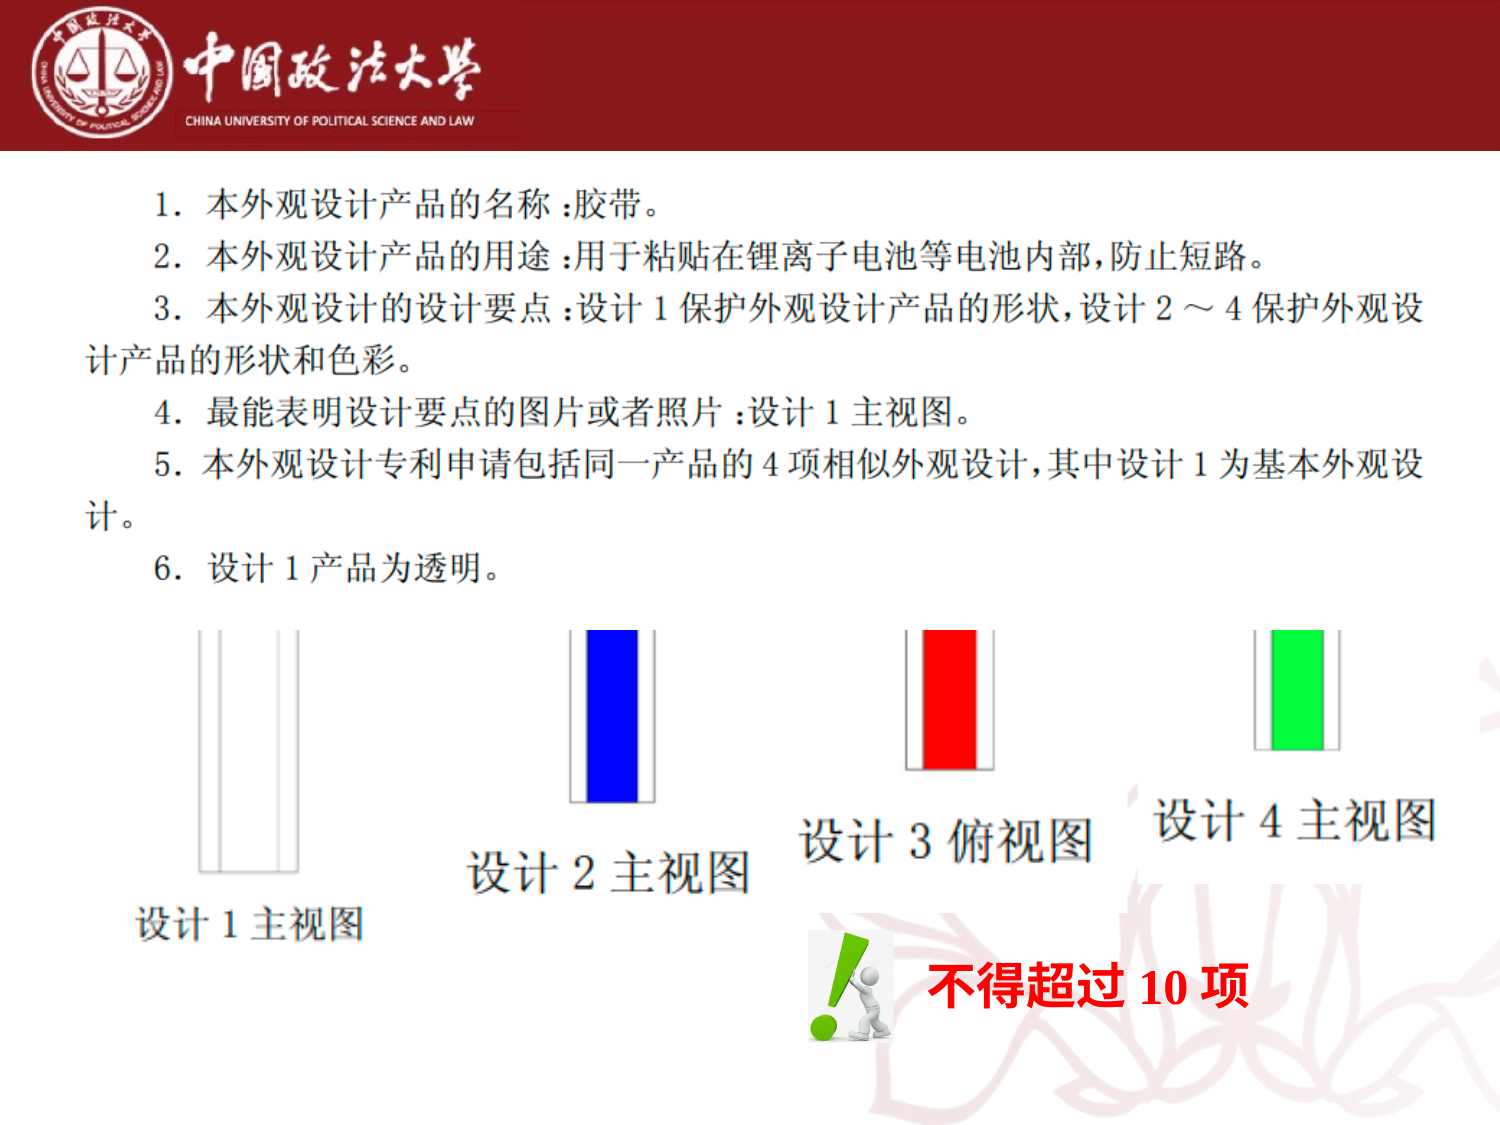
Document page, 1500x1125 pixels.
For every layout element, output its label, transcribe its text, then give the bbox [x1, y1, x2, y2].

picture [29, 161, 1500, 1125]
text_box 不得超过10项 [911, 946, 1288, 1022]
picture [0, 0, 1500, 151]
